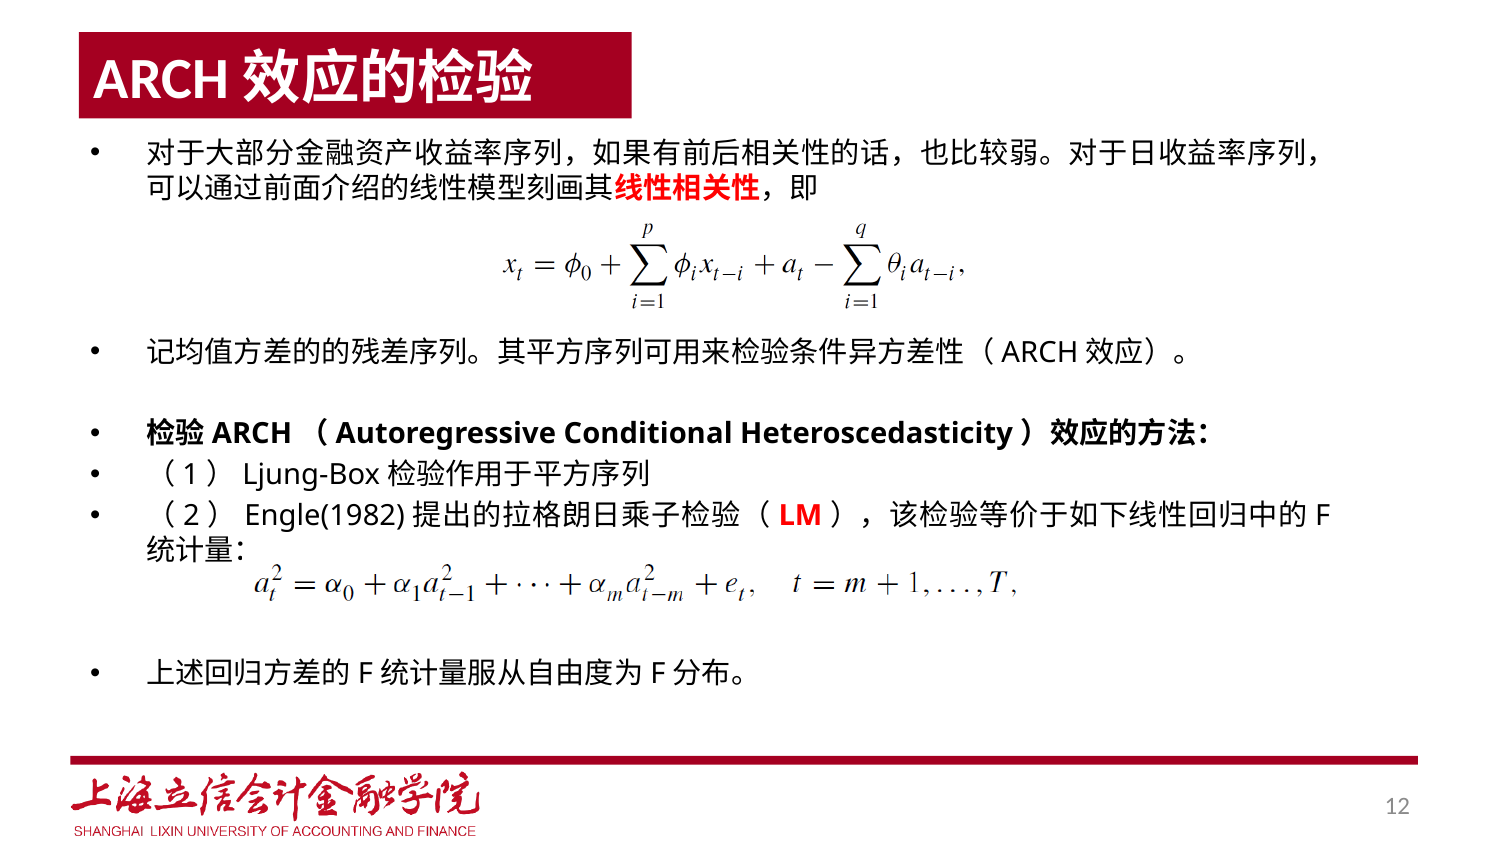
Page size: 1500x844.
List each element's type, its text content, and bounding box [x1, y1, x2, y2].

picture [241, 551, 1058, 623]
slide_number 12 [1074, 782, 1425, 827]
picture [64, 765, 487, 844]
text_box ARCH效应的检验 [77, 30, 634, 120]
picture [478, 220, 975, 319]
